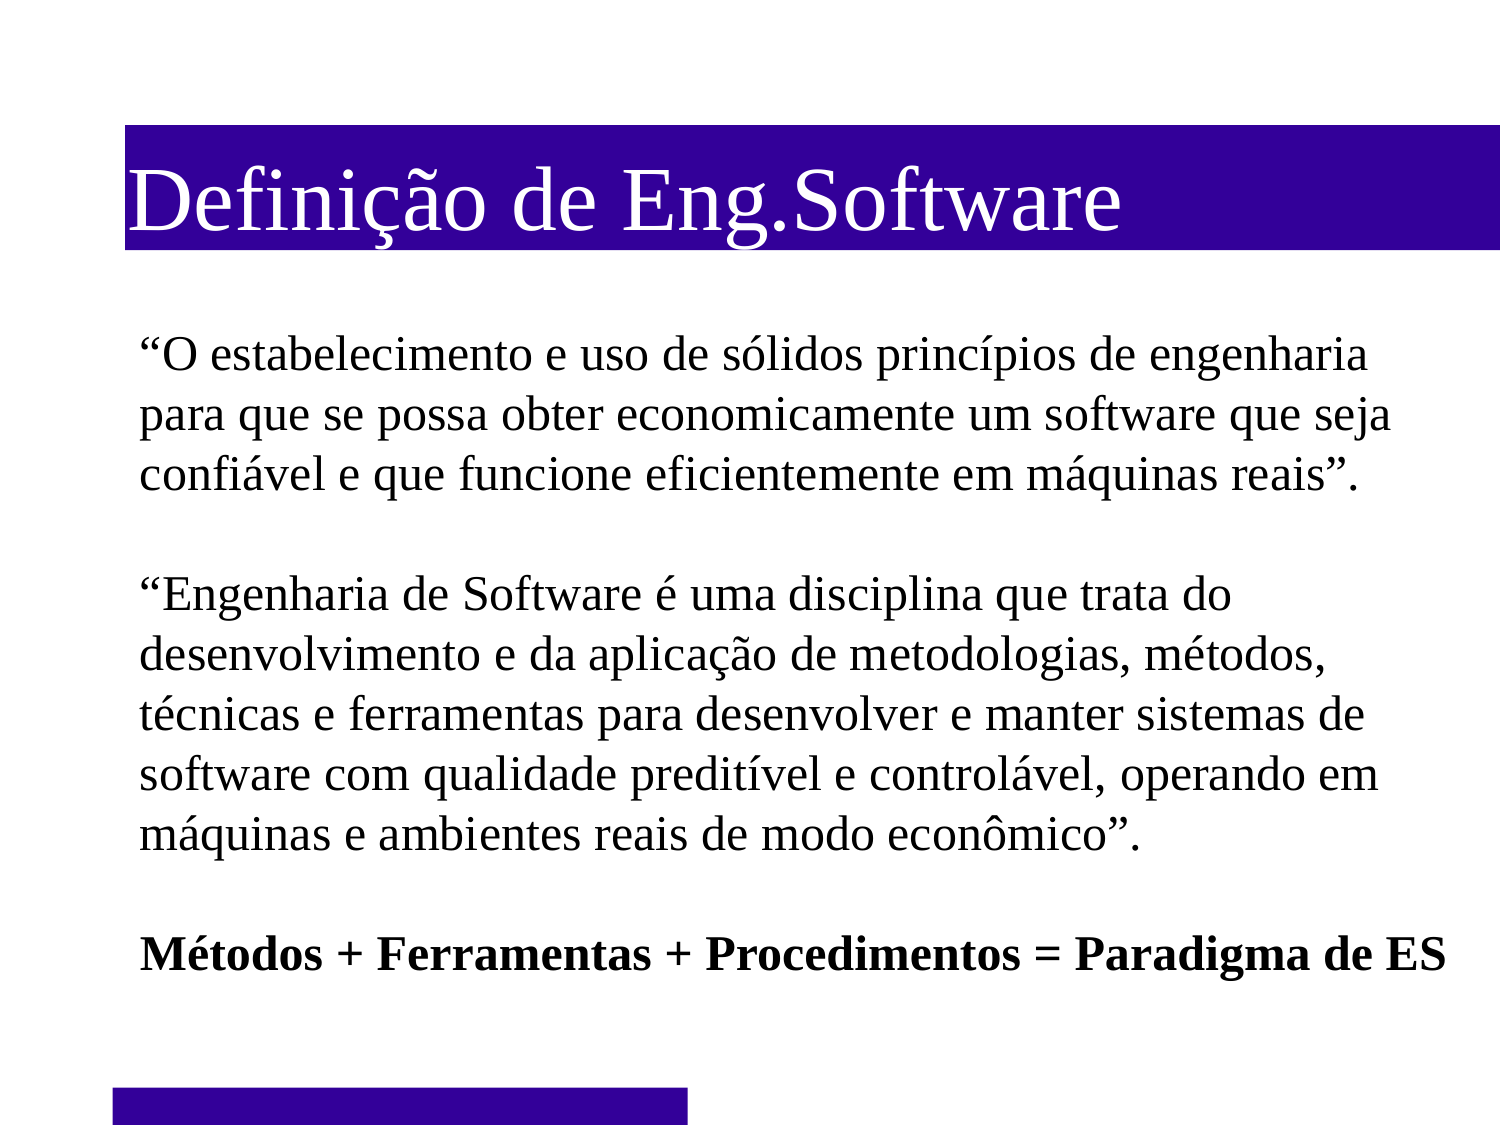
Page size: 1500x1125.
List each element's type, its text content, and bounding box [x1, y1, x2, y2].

text_box Definição de Eng.Software [112, 99, 1388, 288]
text_box “O estabelecimento e uso de sólidos princípios de engenharia para que se possa obter economicamente um software que seja confiável e que funcione eficientemente em máquinas reais”. “Engenharia de Software é uma disciplina que trata do desenvolvimento e da aplicação de metodologias, métodos, técnicas e ferramentas para desenvolver e manter sistemas de software com qualidade preditível e controlável, operando em máquinas e ambientes reais de modo econômico”. Métodos + Ferramentas + Procedimentos = Paradigma de ES [124, 312, 1463, 1048]
